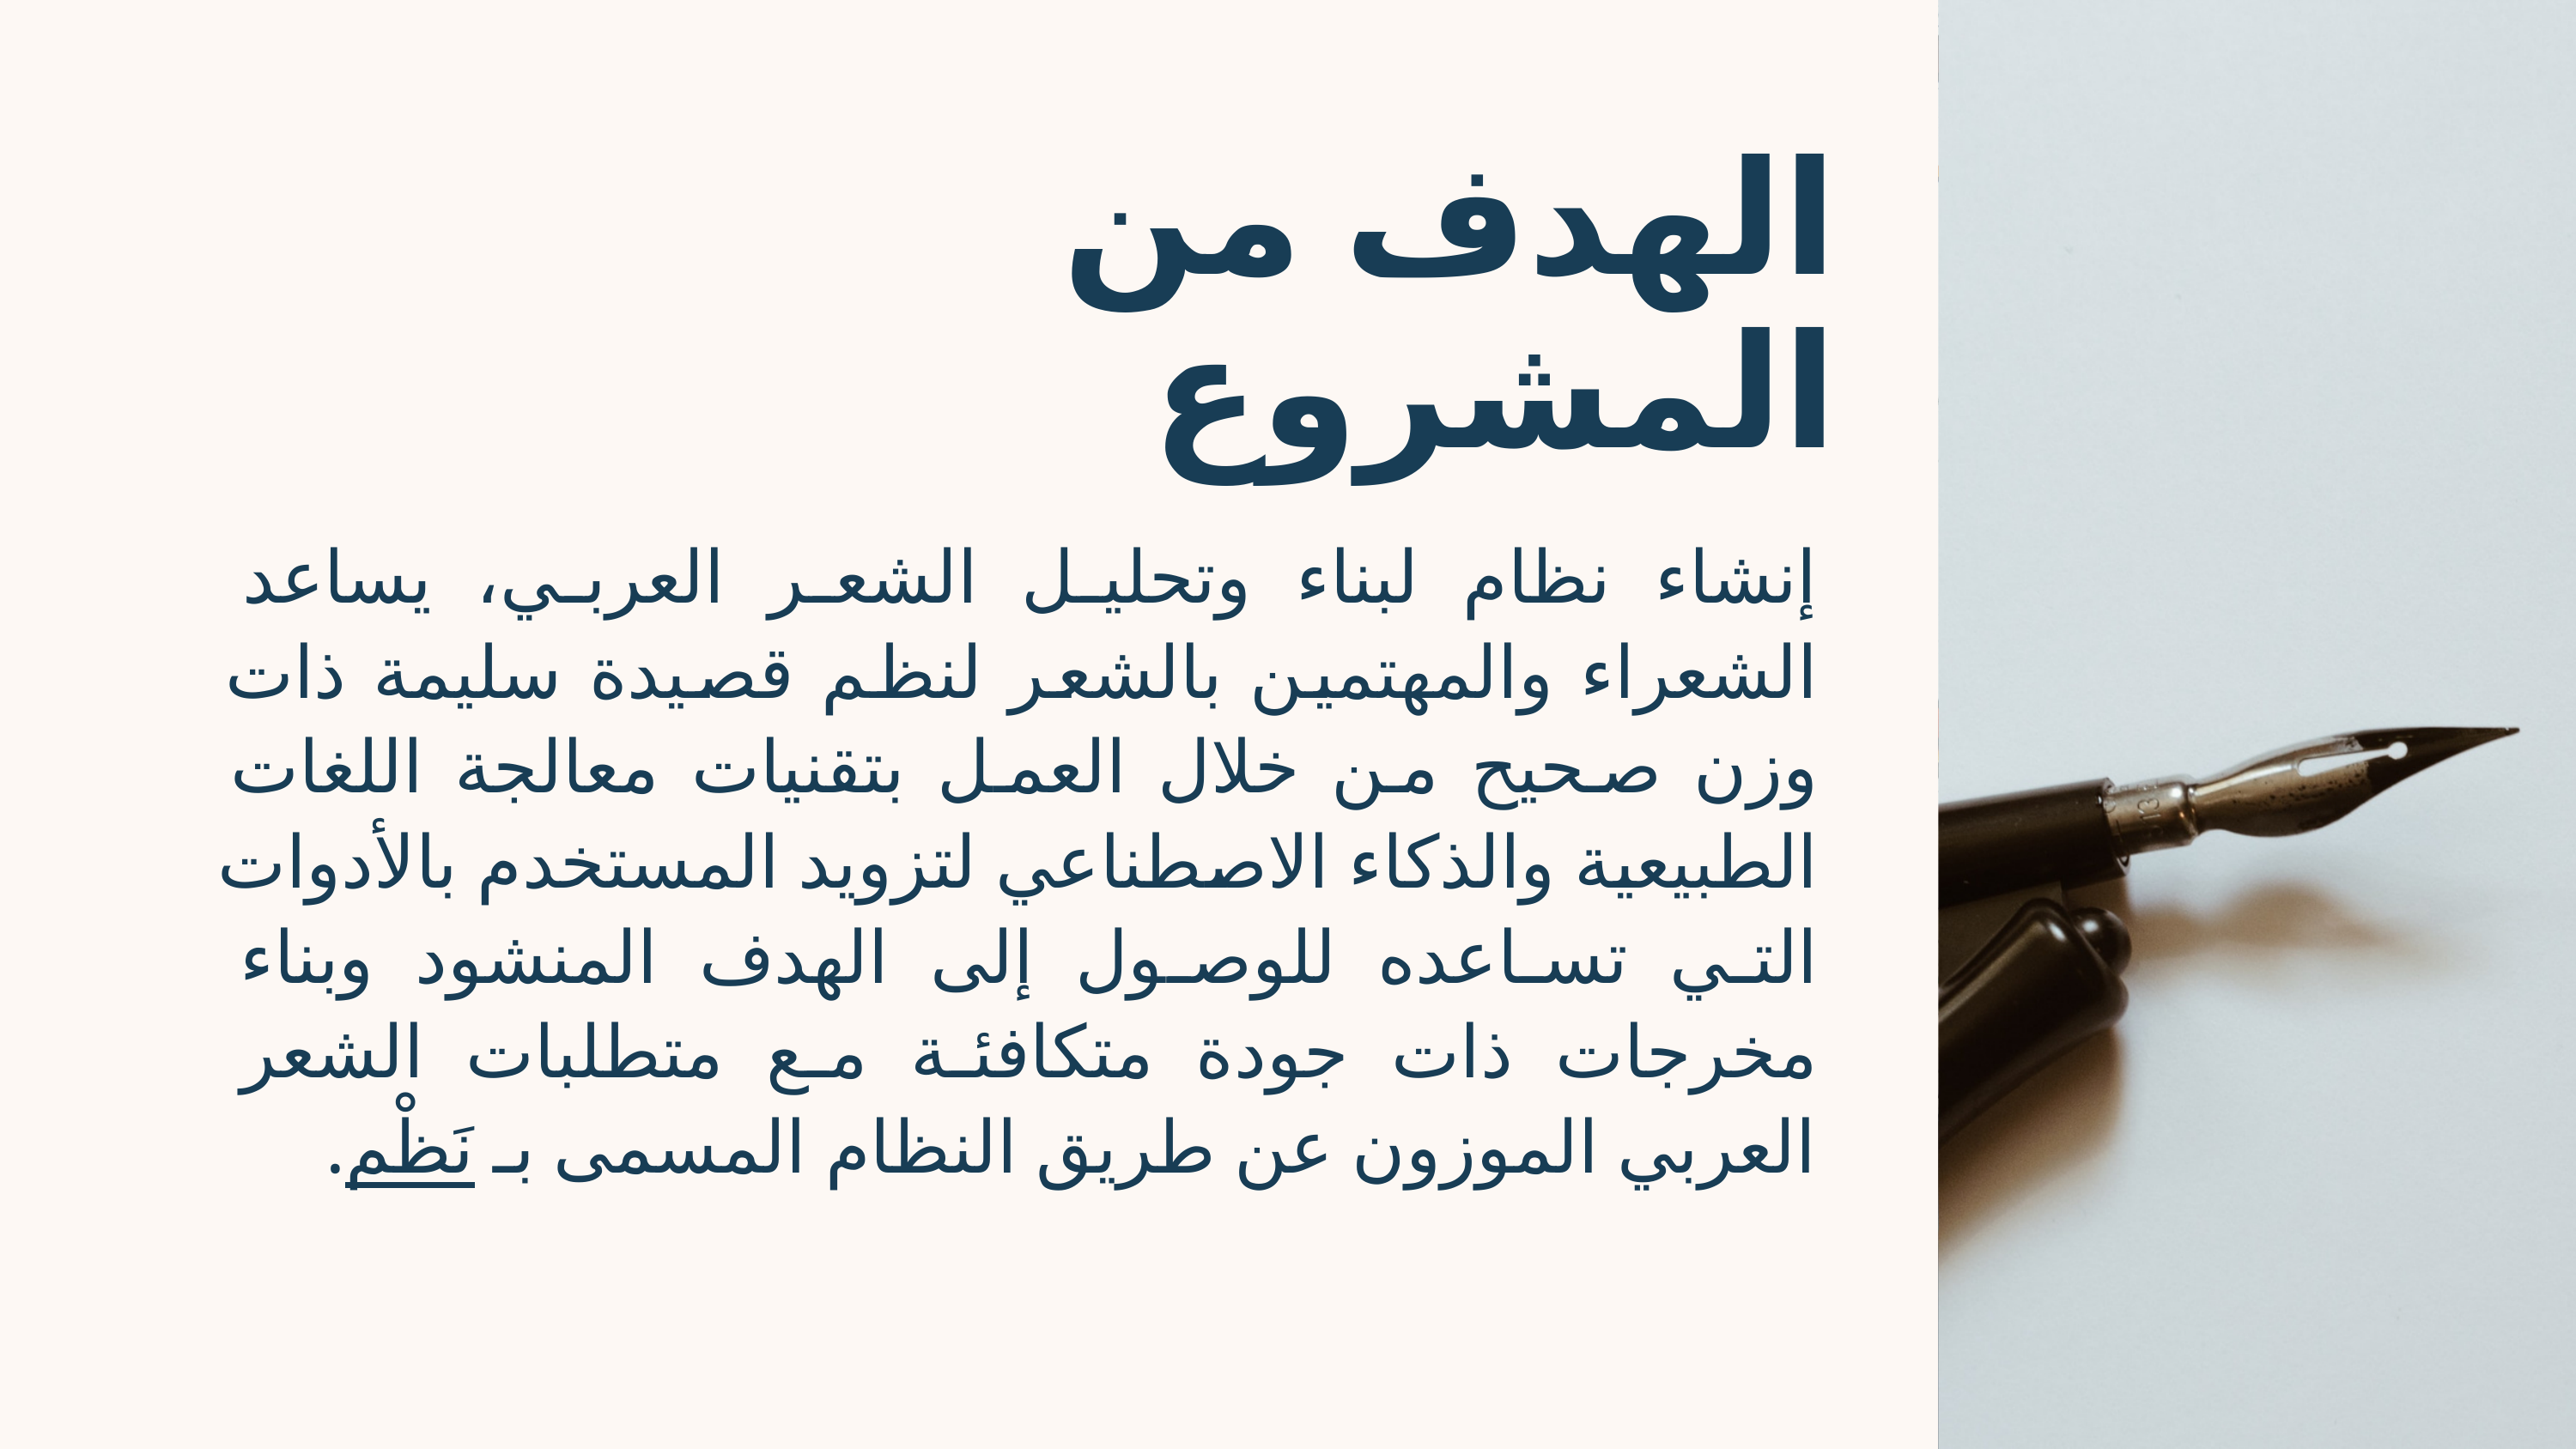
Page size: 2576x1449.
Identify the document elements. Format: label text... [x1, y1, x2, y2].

text_box الهدف من المشروع [337, 131, 1838, 480]
text_box إنشاء نظام لبناء وتحليل الشعر العربي، يساعد الشعراء والمهتمين بالشعر لنظم قصيدة سليمة ذات وزن صحيح من خلال العمل بتقنيات معالجة اللغات الطبيعية والذكاء الاصطناعي لتزويد المستخدم بالأدوات التي تساعده للوصول إلى الهدف المنشود وبناء مخرجات ذات جودة متكافئة مع متطلبات الشعر العربي الموزون عن طريق النظام المسمى بـ نَظْم. [217, 523, 1819, 1282]
picture [1937, 0, 2576, 1449]
